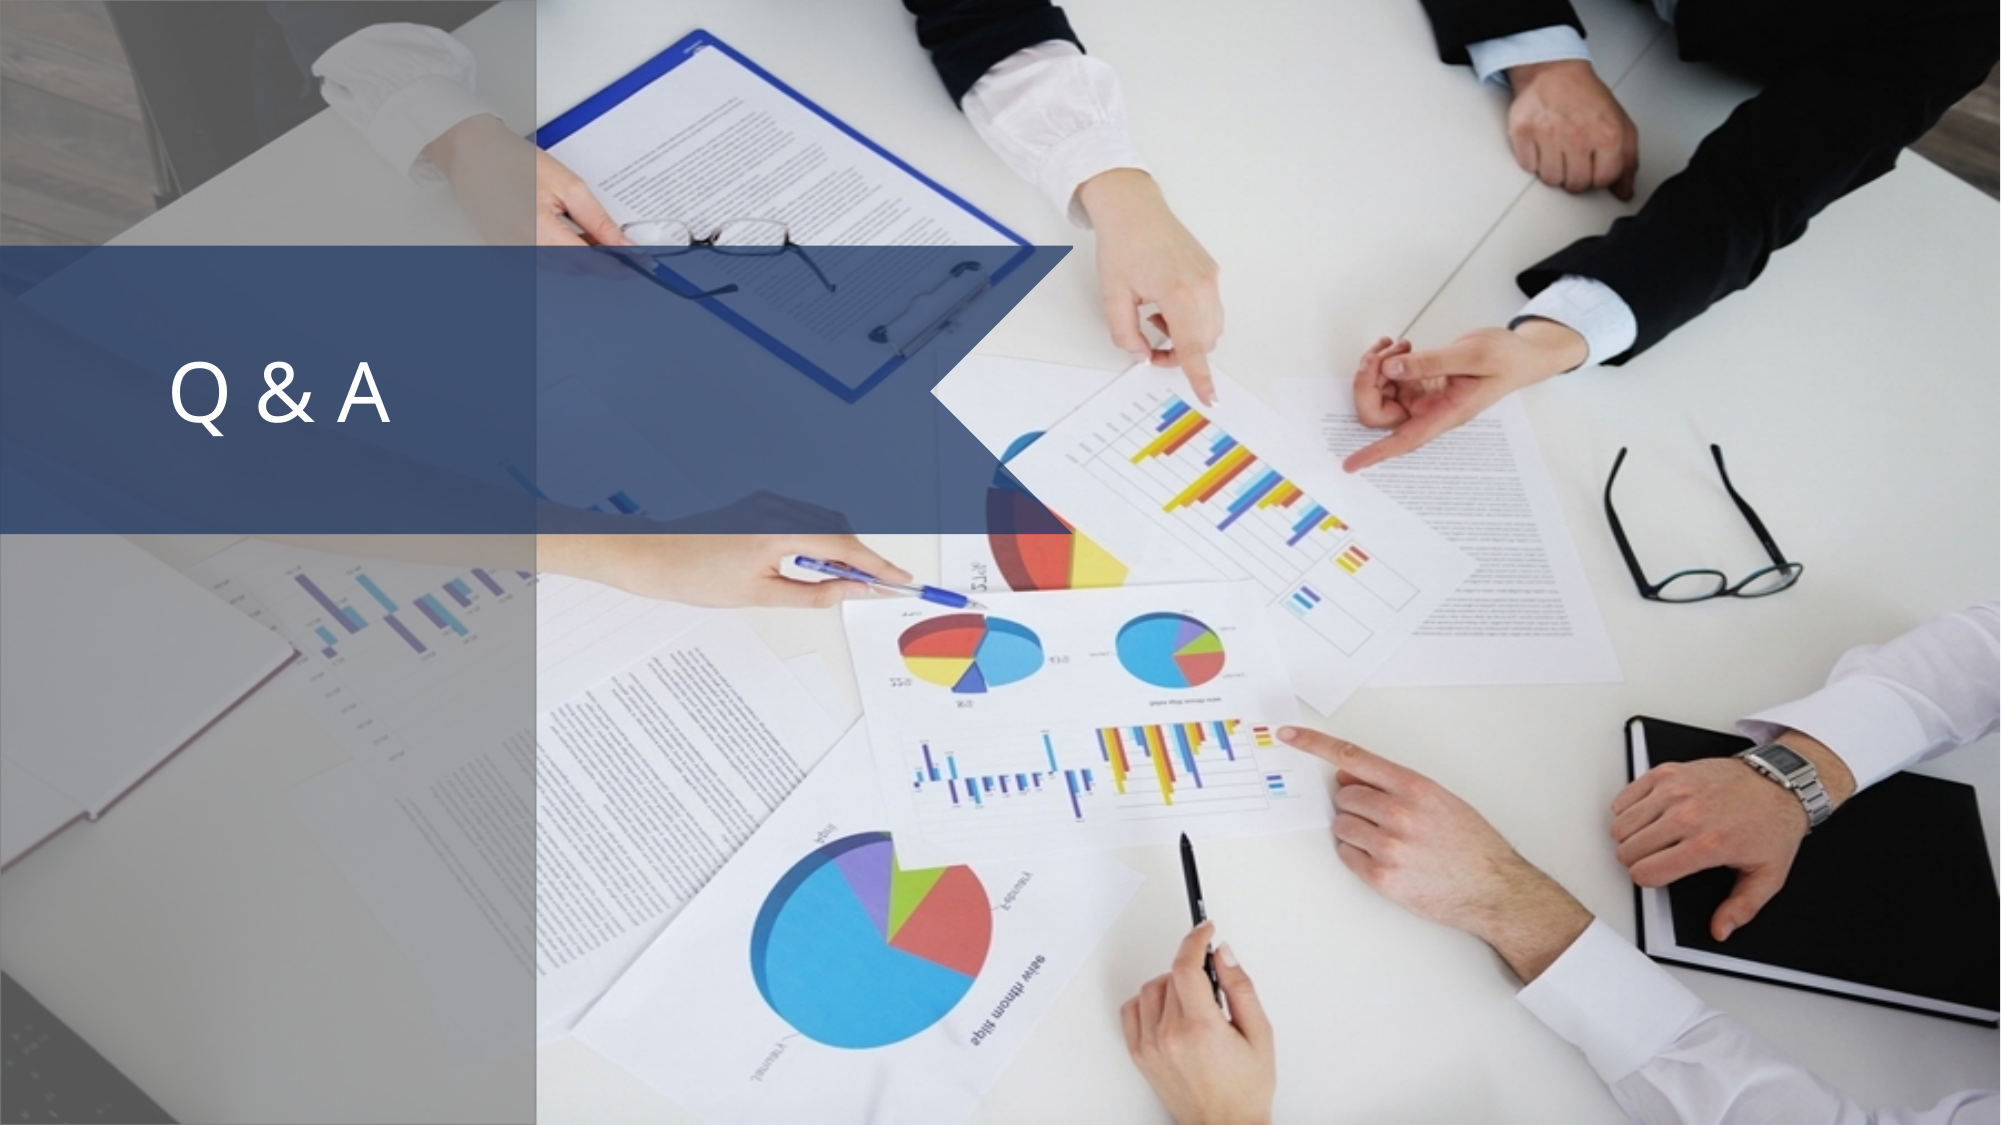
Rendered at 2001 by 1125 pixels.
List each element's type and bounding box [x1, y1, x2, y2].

picture [537, 0, 2001, 1125]
text_box [0, 535, 537, 1125]
text_box [0, 245, 1177, 535]
text_box [0, 0, 537, 245]
